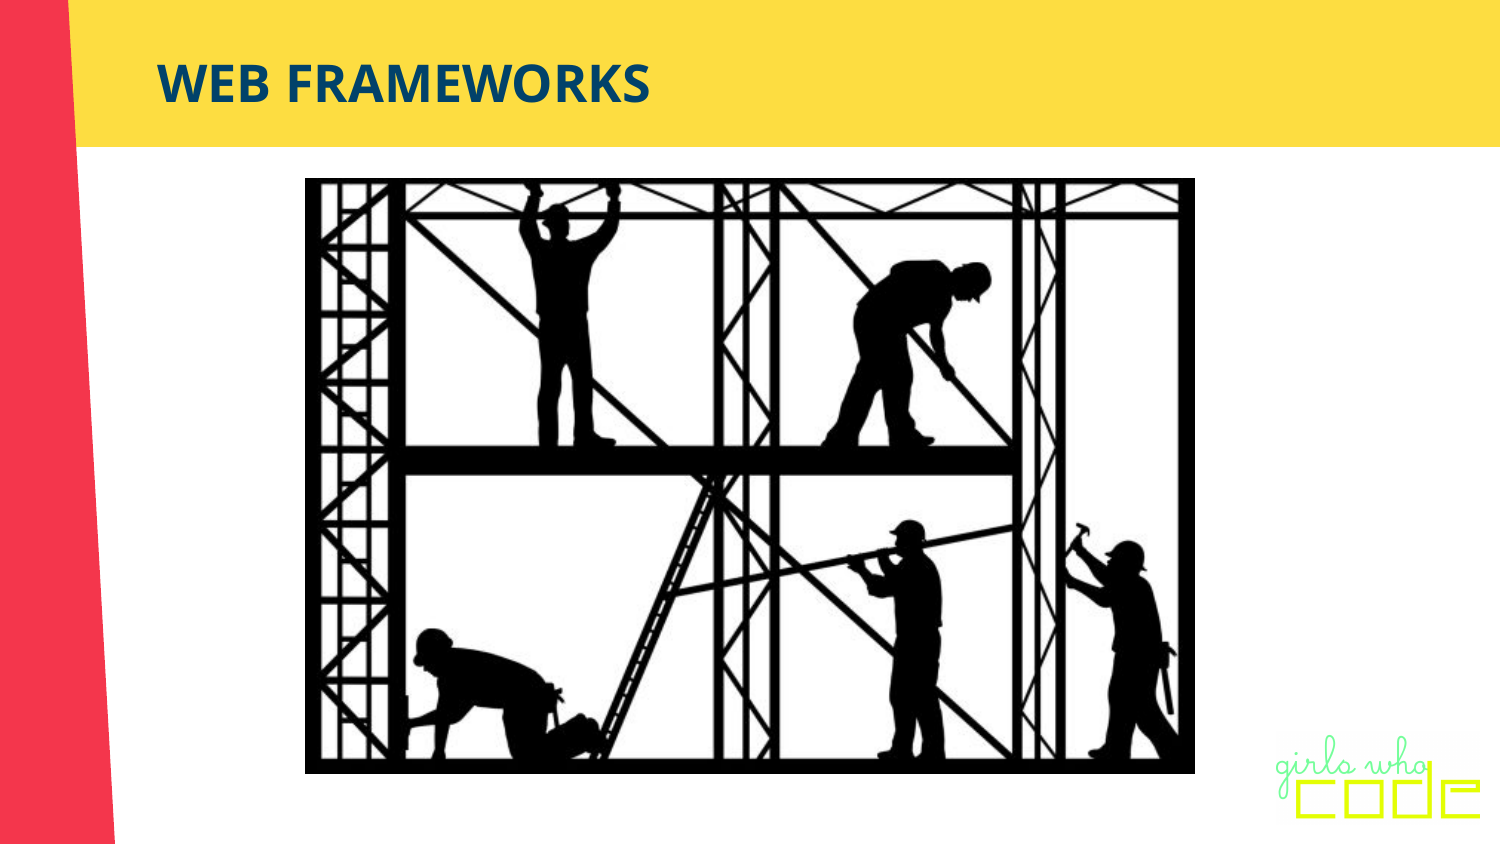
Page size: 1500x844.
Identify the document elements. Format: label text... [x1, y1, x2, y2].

picture [1276, 731, 1480, 825]
picture [305, 178, 1195, 775]
title WEB FRAMEWORKS [142, 35, 1449, 130]
